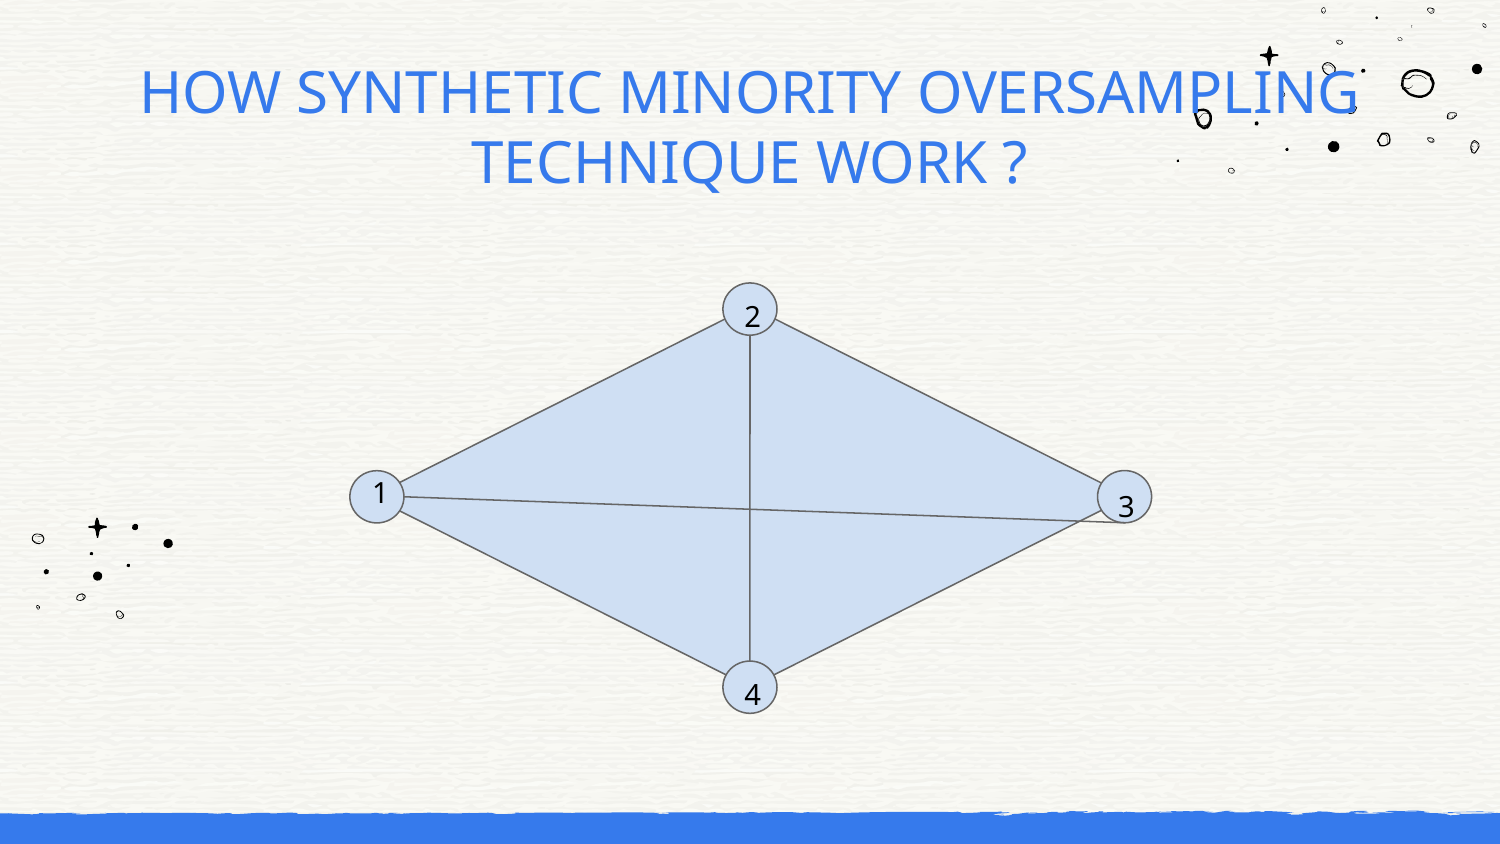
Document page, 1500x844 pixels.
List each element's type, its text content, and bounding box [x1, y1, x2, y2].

text_box [754, 511, 1079, 675]
text_box [722, 670, 729, 704]
text_box [1145, 479, 1152, 514]
text_box [733, 330, 767, 336]
text_box [771, 292, 777, 326]
text_box 3 [1103, 473, 1145, 521]
text_box [722, 292, 729, 326]
text_box [755, 503, 1101, 520]
picture [0, 0, 1500, 815]
text_box 4 [729, 661, 771, 708]
text_box [1097, 480, 1103, 513]
text_box [751, 319, 1101, 496]
text_box [349, 480, 404, 523]
text_box 2 [729, 282, 771, 330]
title HOW SYNTHETIC MINORITY OVERSAMPLING TECHNIQUE WORK ? [118, 40, 1382, 135]
text_box [400, 319, 749, 496]
text_box [771, 670, 777, 704]
text_box 1 [356, 459, 399, 507]
text_box [733, 708, 767, 714]
text_box [400, 504, 745, 675]
